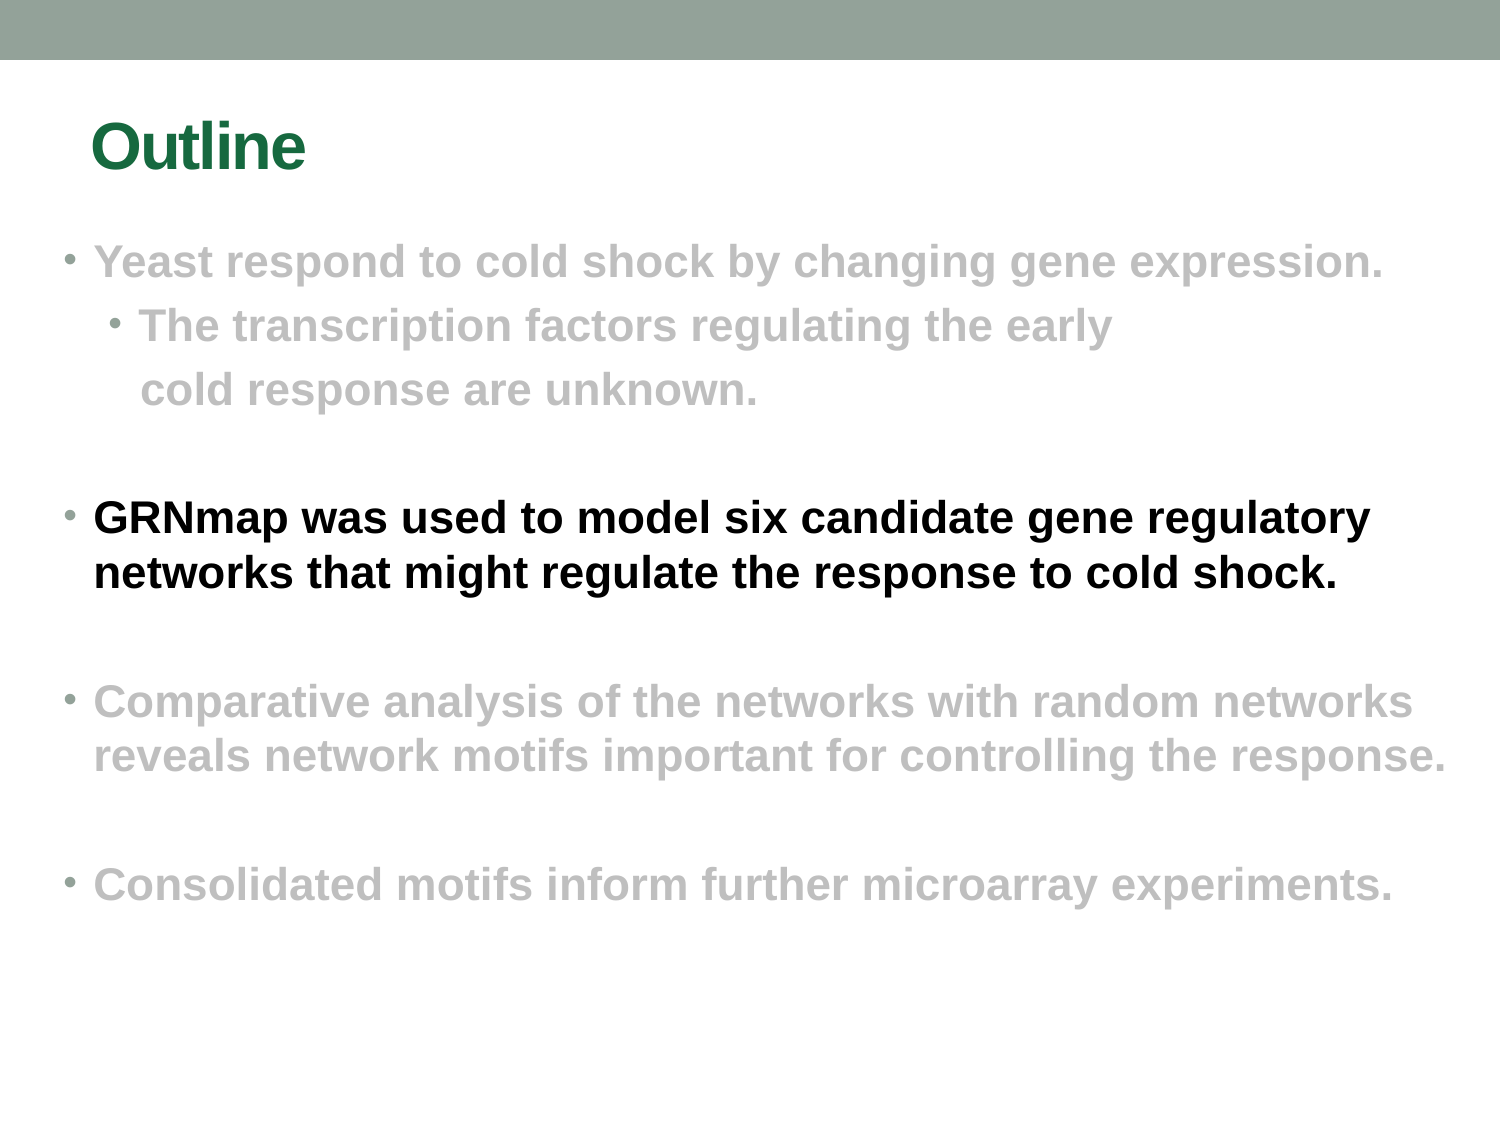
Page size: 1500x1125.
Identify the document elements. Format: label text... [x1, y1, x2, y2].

title Outline [75, 61, 1425, 223]
list Yeast respond to cold shock by changing gene expression. The transcription factors regulating the early cold response are unknown. GRNmap was used to model six candidate gene regulatory networks that might regulate the response to cold shock. Comparative analysis of the networks with random networks reveals network motifs important for controlling the response. Consolidated motifs inform further microarray experiments. [48, 223, 1481, 1079]
